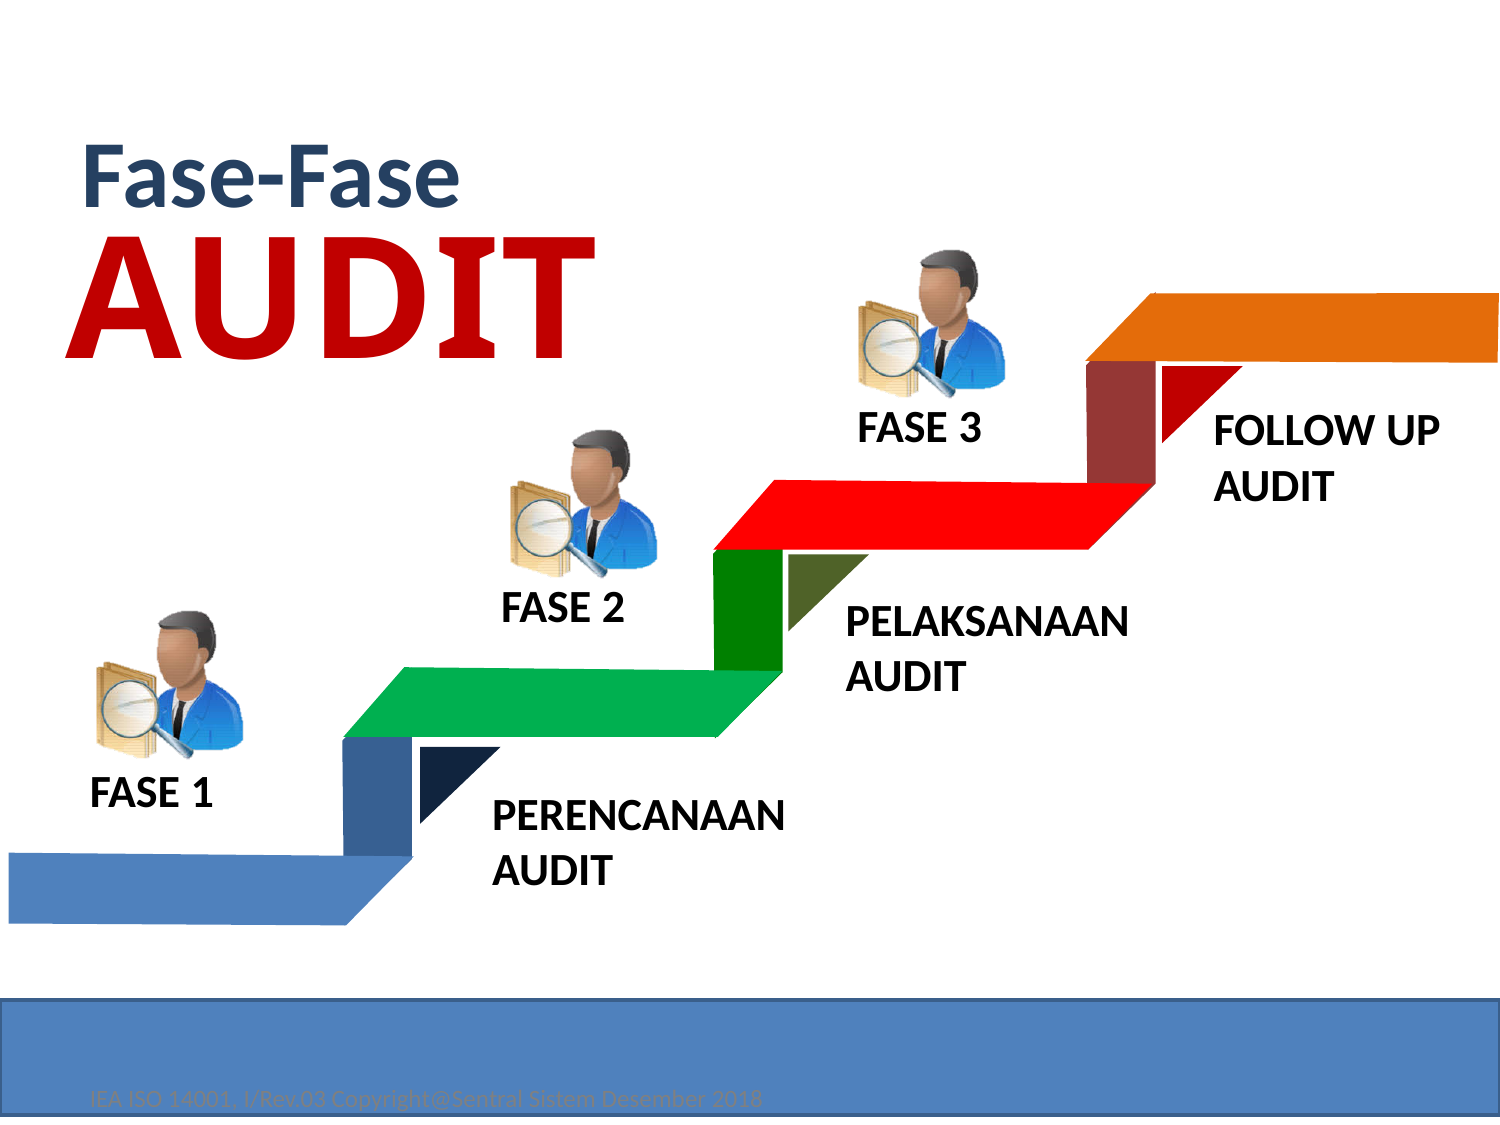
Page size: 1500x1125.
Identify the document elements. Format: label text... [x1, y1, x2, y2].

text_box FASE 2 [486, 569, 641, 640]
text_box FOLLOW UP AUDIT [1198, 392, 1456, 518]
text_box FASE 3 [842, 388, 997, 459]
title Fase-Fase [0, 66, 554, 273]
text_box [710, 551, 785, 670]
text_box PERENCANAAN AUDIT [477, 776, 801, 902]
text_box IEA ISO 14001, I/Rev.03 Copyright@Sentral Sistem Desember 2018 [75, 1074, 863, 1125]
text_box [418, 744, 503, 826]
picture [854, 246, 1012, 403]
text_box [1083, 363, 1158, 545]
text_box [786, 552, 871, 634]
text_box [6, 850, 416, 928]
text_box [711, 477, 1155, 552]
text_box [0, 998, 1500, 1117]
picture [507, 425, 664, 583]
text_box [340, 739, 415, 854]
text_box FASE 1 [75, 753, 229, 824]
text_box PELAKSANAAN AUDIT [830, 582, 1145, 709]
text_box [1083, 291, 1500, 365]
text_box [1159, 364, 1245, 446]
text_box AUDIT [50, 182, 707, 401]
text_box [341, 665, 785, 739]
picture [93, 607, 251, 764]
